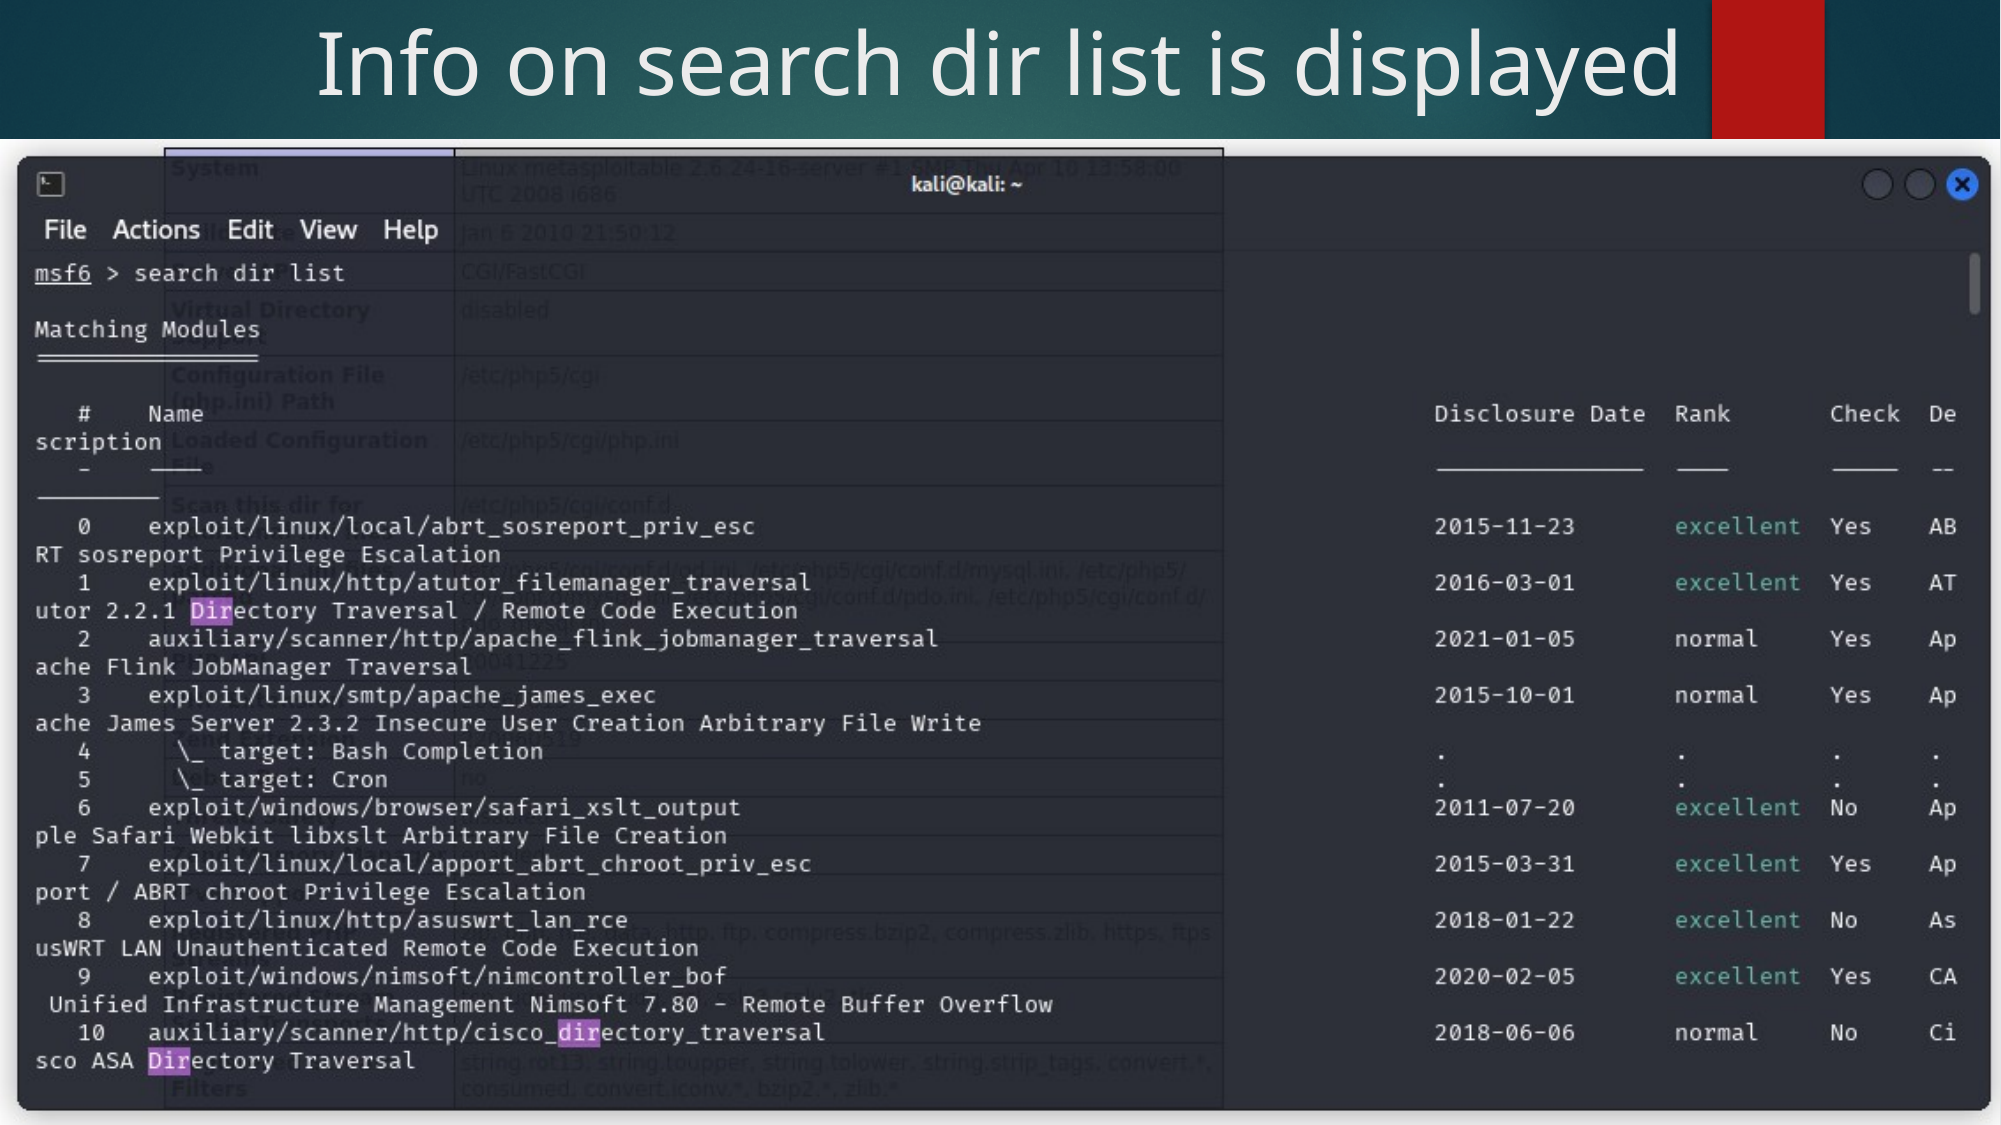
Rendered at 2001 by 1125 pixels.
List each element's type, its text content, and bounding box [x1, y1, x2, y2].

title Info on search dir list is displayed [0, 0, 2000, 137]
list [0, 138, 2000, 1125]
